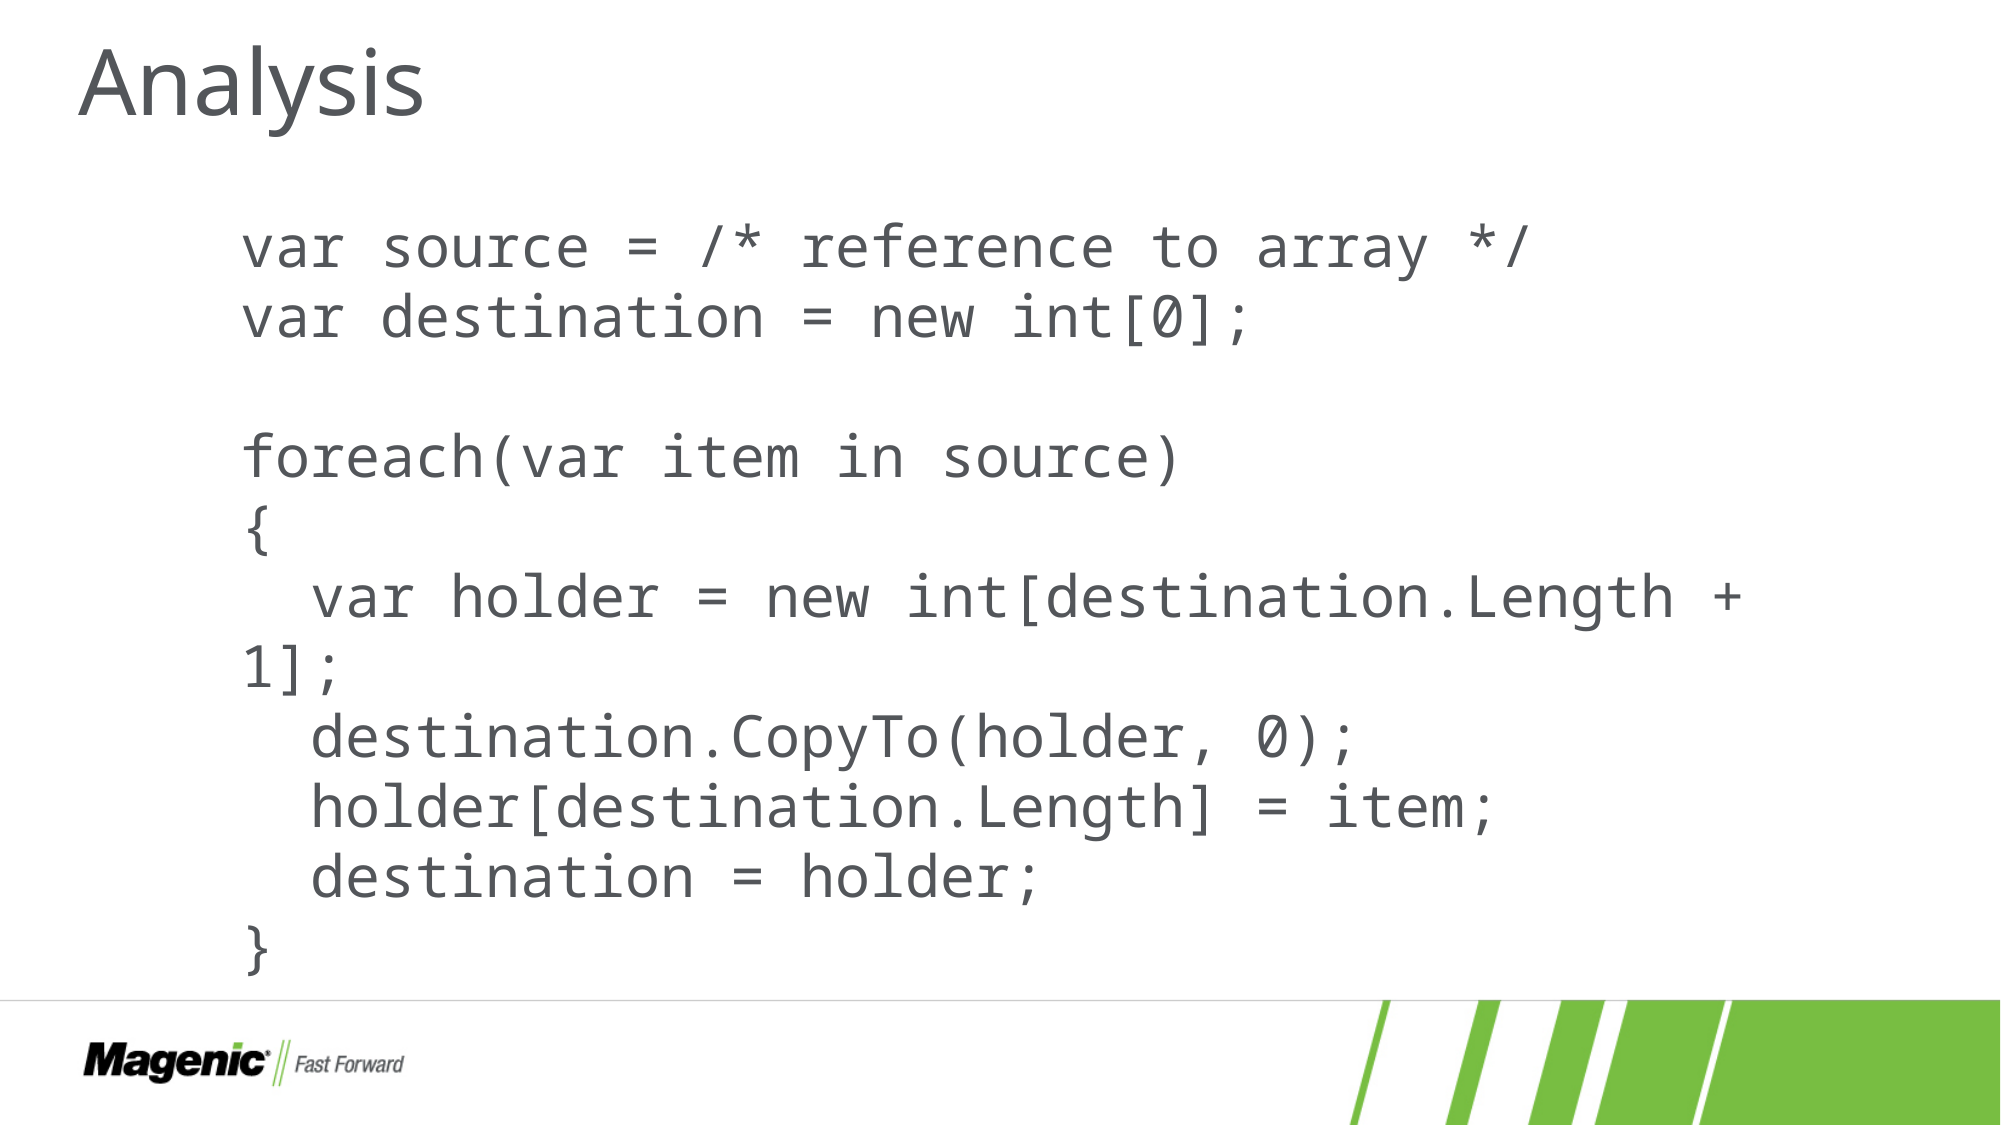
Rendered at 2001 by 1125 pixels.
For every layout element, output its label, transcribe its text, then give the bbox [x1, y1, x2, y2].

text_box var source = /* reference to array */ var destination = new int[0]; foreach(var item in source) { var holder = new int[destination.Length + 1]; destination.CopyTo(holder, 0); holder[destination.Length] = item; destination = holder; } [225, 201, 1775, 986]
picture [0, 0, 2001, 1125]
title Analysis [63, 41, 1938, 131]
